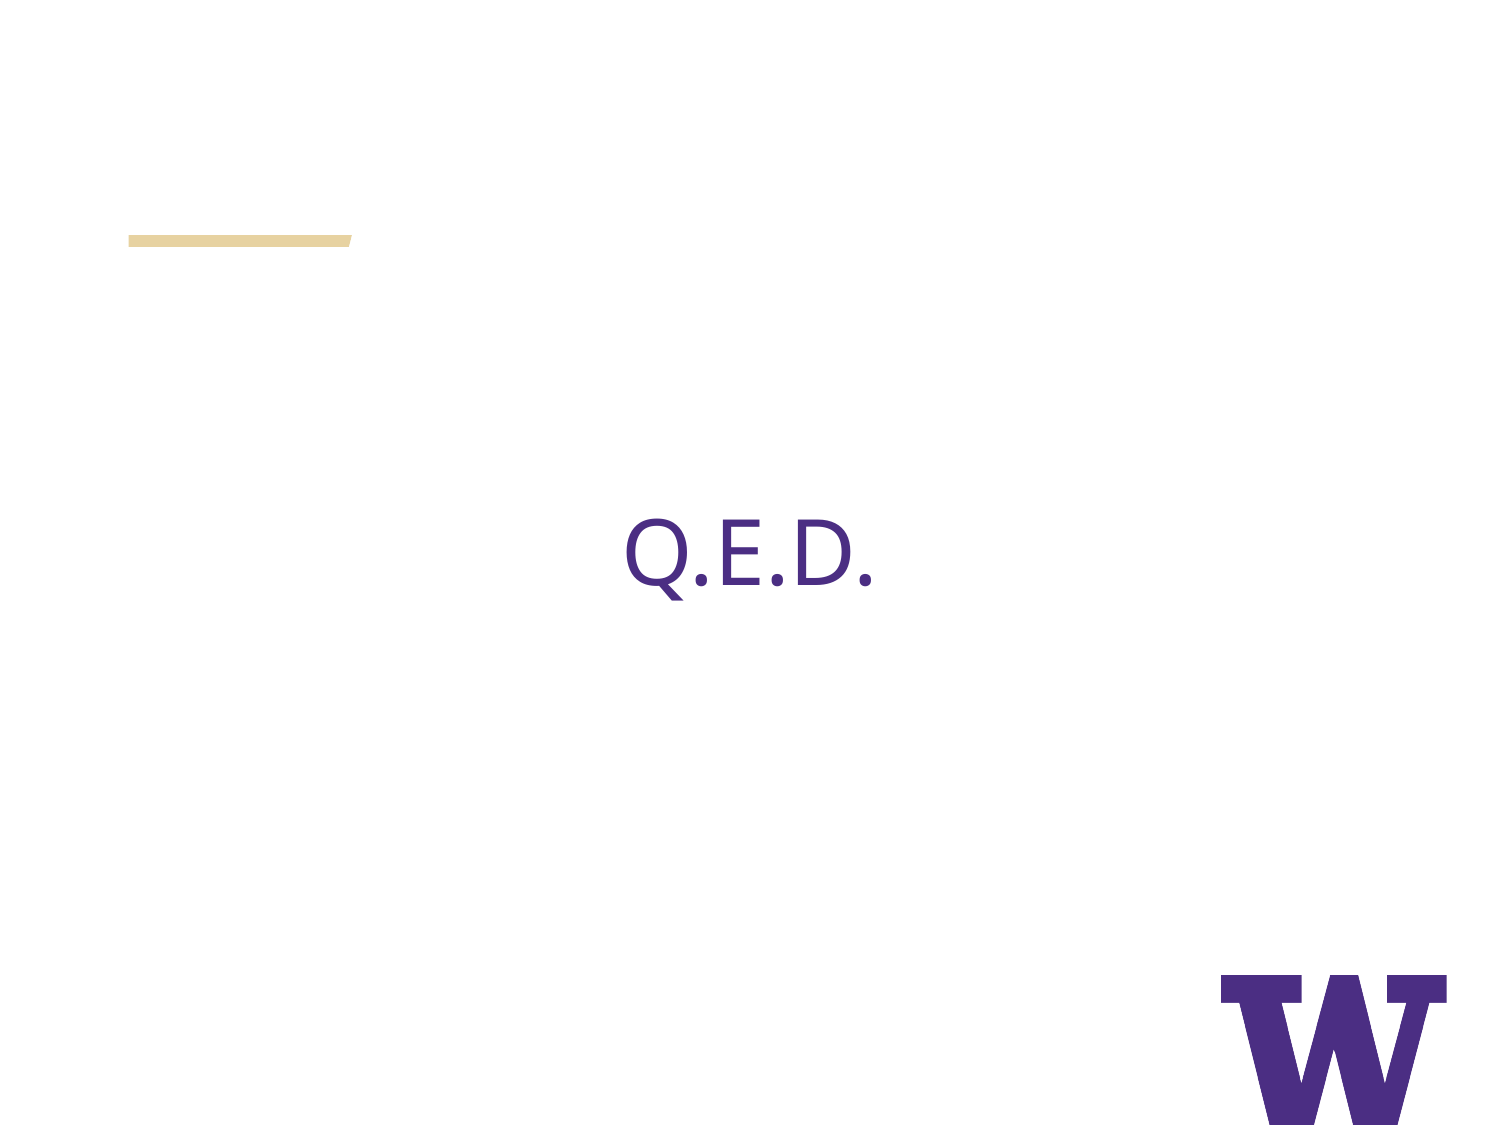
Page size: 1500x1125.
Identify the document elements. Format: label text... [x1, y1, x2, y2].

picture [128, 235, 352, 247]
picture [1221, 975, 1447, 1125]
text_box Q.E.D. [607, 486, 893, 612]
